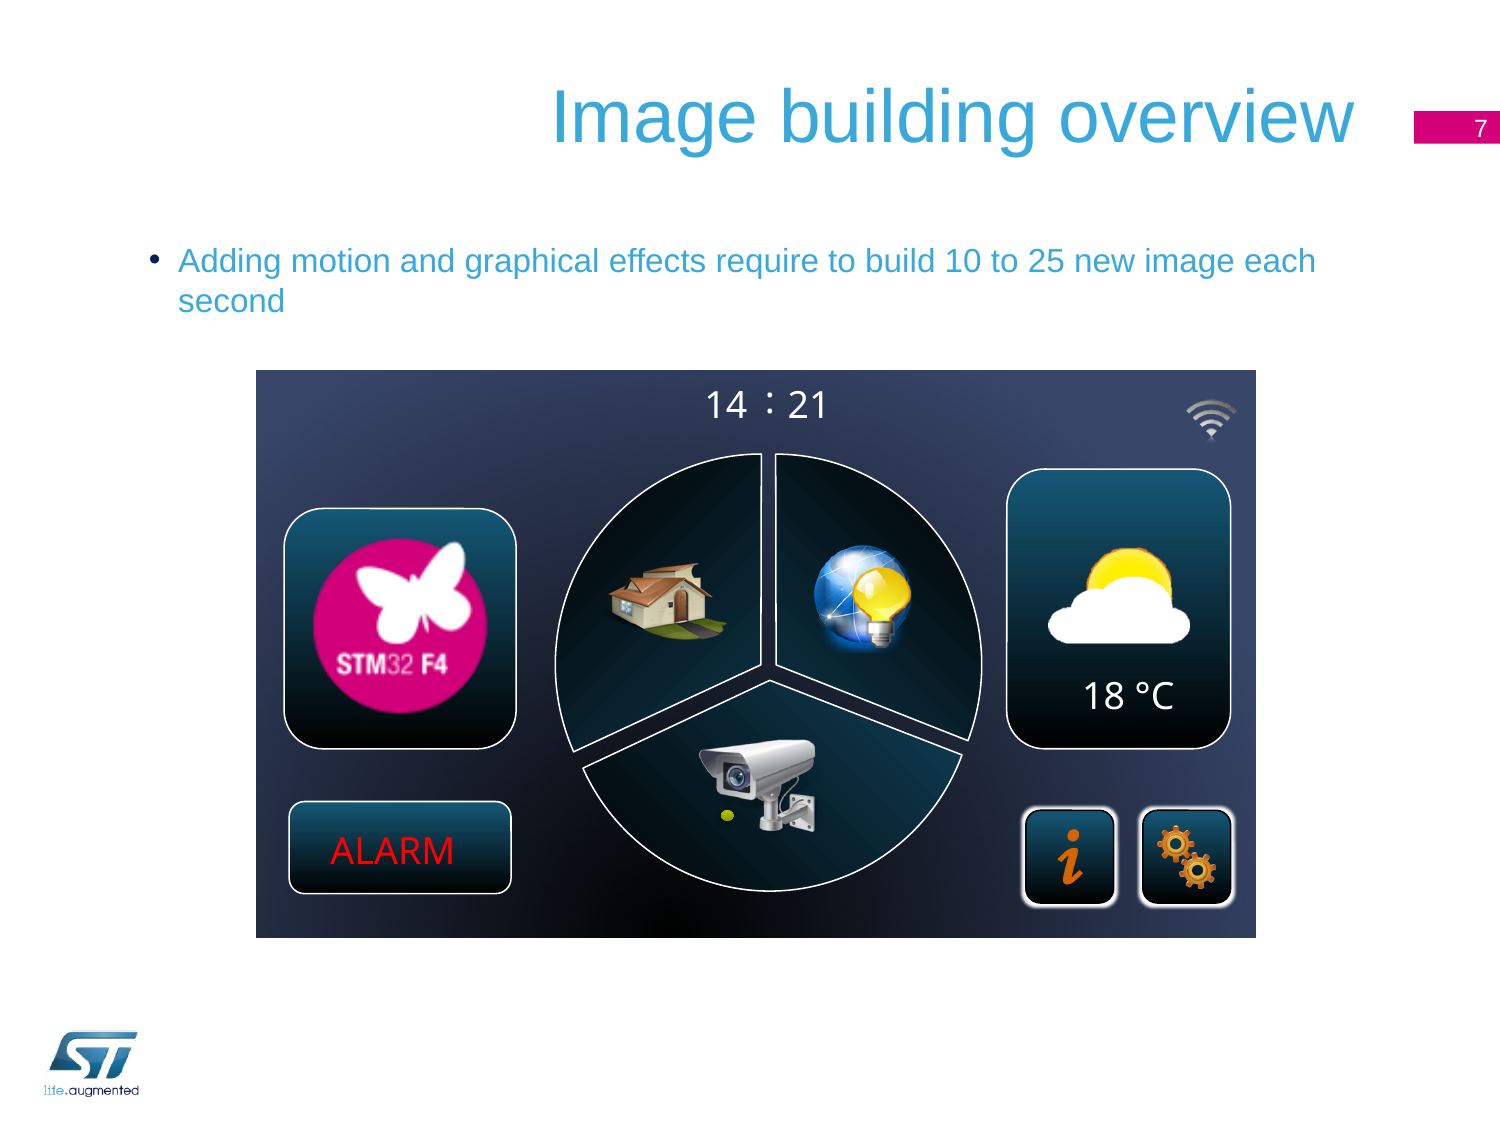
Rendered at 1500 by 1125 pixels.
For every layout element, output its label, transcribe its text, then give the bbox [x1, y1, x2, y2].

slide_number 7 [1413, 111, 1500, 144]
list Adding motion and graphical effects require to build 10 to 25 new image each second [75, 231, 1411, 328]
picture [36, 1022, 147, 1103]
picture [255, 370, 1257, 938]
title Image building overview [45, 18, 1371, 207]
